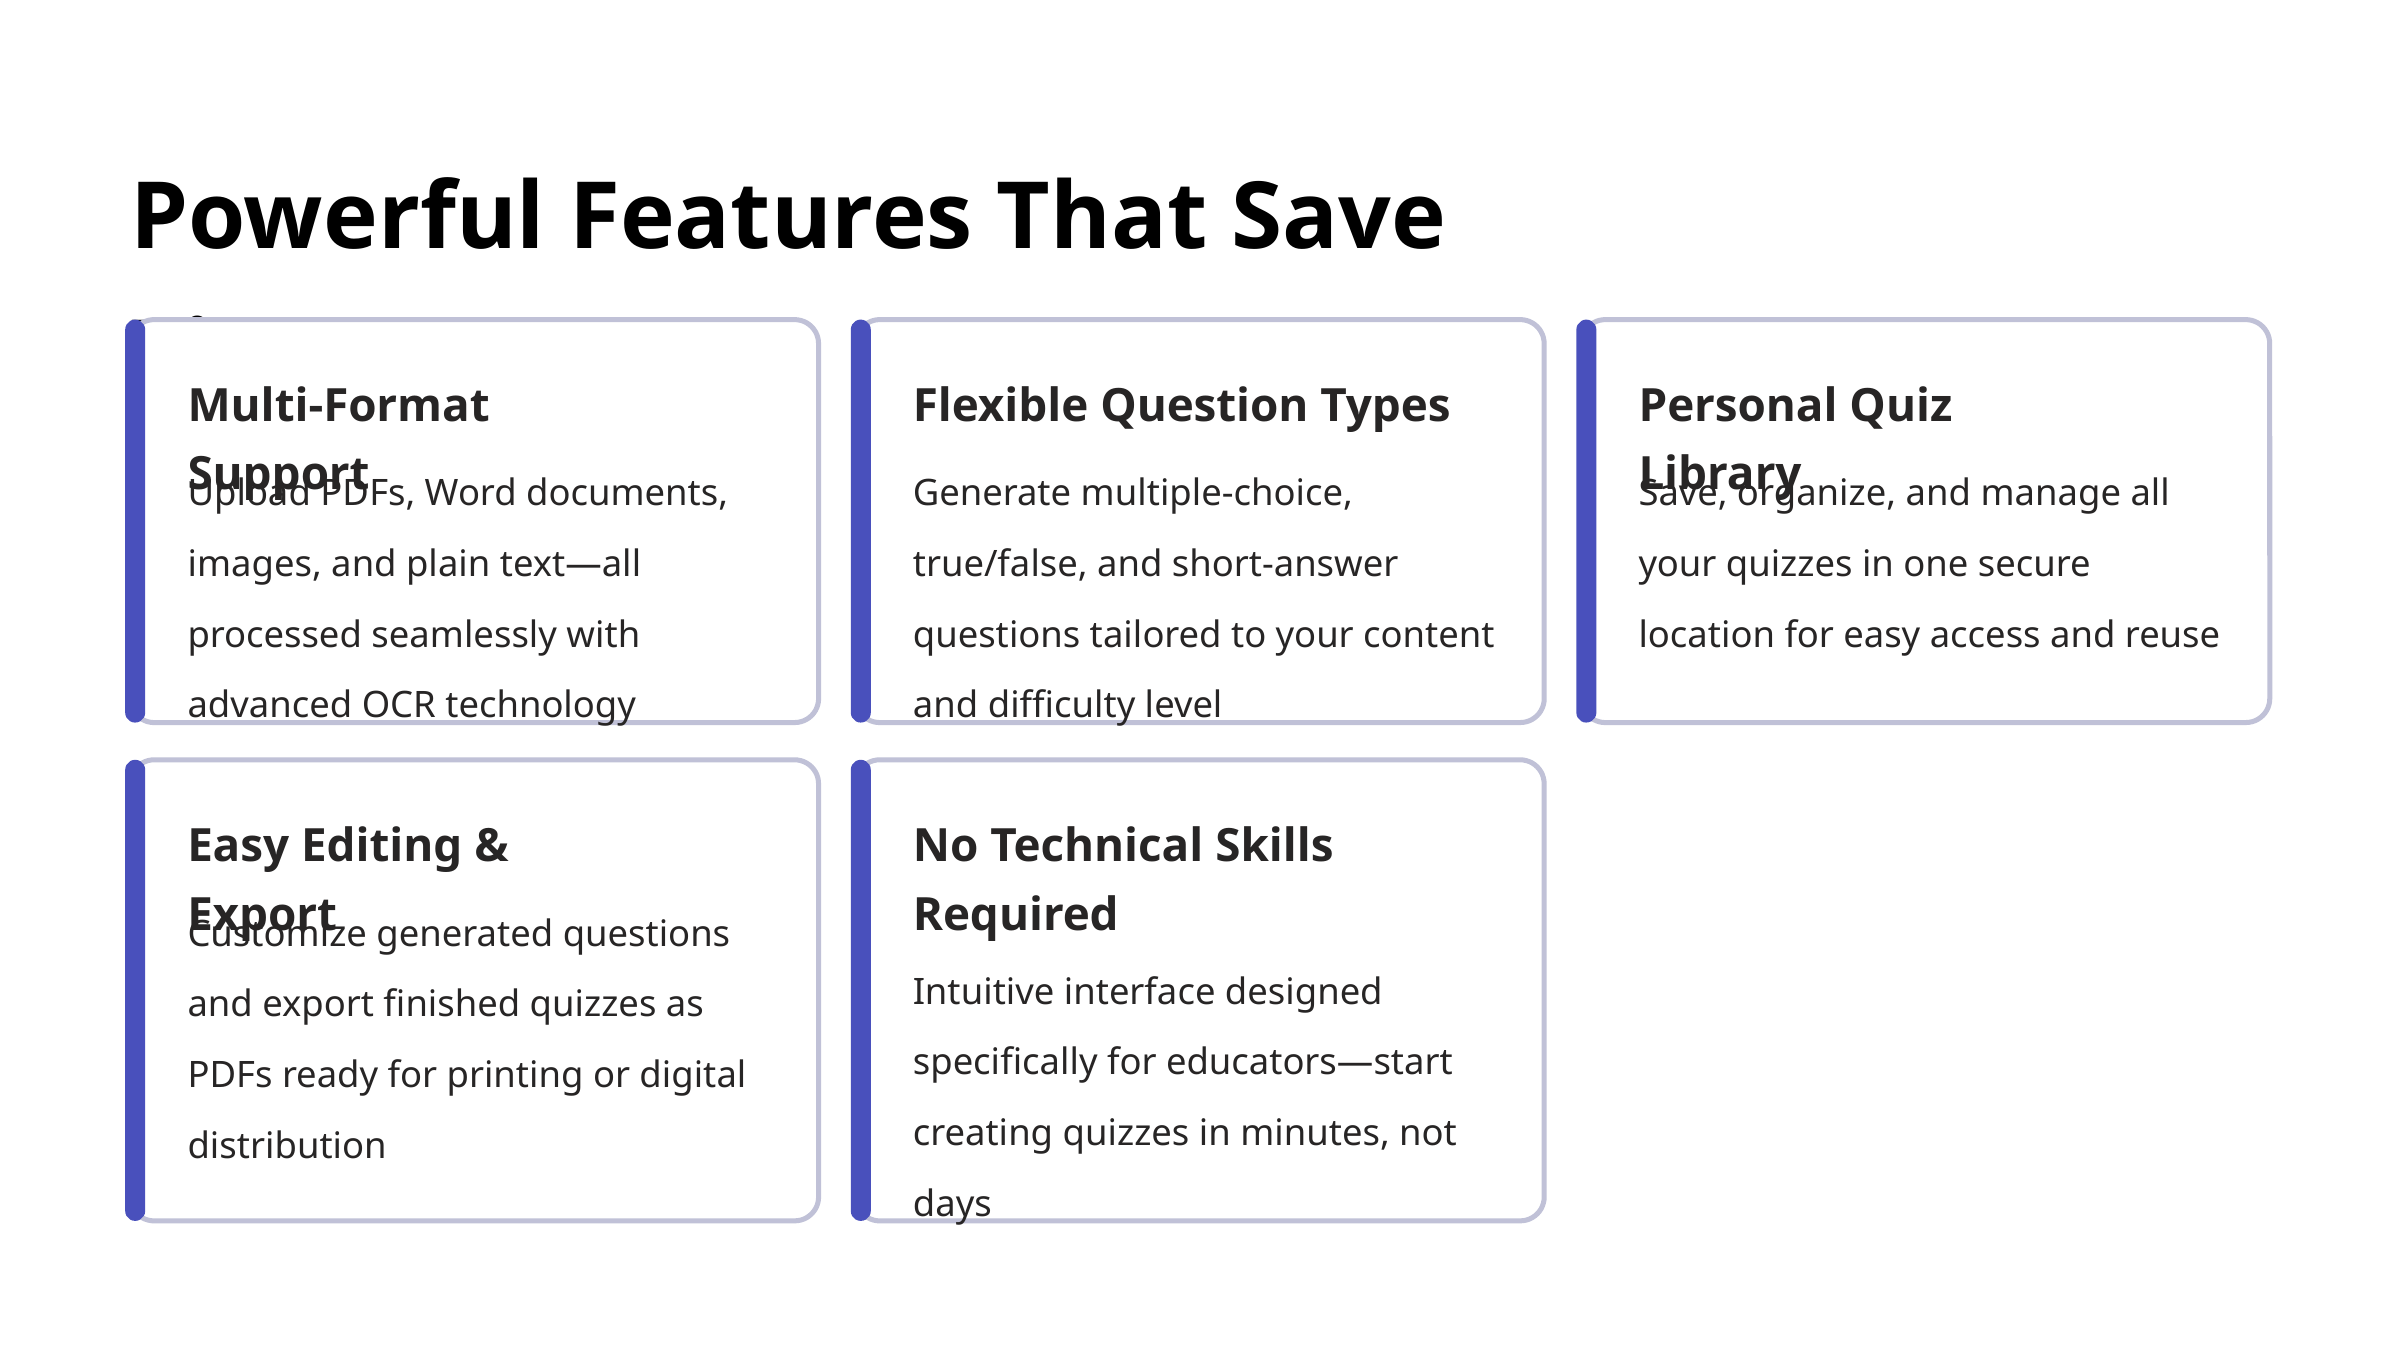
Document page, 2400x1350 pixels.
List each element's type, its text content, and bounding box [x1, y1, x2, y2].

text_box [868, 759, 1545, 1221]
text_box [125, 759, 146, 1221]
text_box No Technical Skills Required [912, 802, 1502, 919]
text_box [143, 319, 819, 723]
text_box [850, 759, 871, 1221]
text_box [125, 319, 146, 723]
text_box Customize generated questions and export finished quizzes as PDFs ready for printing or digital distribution [187, 882, 777, 1121]
text_box Intuitive interface designed specifically for educators—start creating quizzes in minutes, not days [912, 940, 1502, 1179]
text_box [850, 319, 871, 723]
text_box [142, 759, 819, 1221]
text_box [868, 319, 1545, 723]
text_box Generate multiple-choice, true/false, and short-answer questions tailored to your content and difficulty level [912, 442, 1502, 681]
text_box Flexible Question Types [912, 361, 1456, 420]
text_box Personal Quiz Library [1638, 361, 2126, 420]
text_box [1576, 319, 1597, 723]
text_box Save, organize, and manage all your quizzes in one secure location for easy access and reuse [1638, 442, 2228, 681]
text_box [1594, 319, 2270, 723]
text_box Powerful Features That Save Time [130, 128, 1683, 246]
text_box Multi-Format Support [187, 361, 679, 420]
text_box Easy Editing & Export [187, 802, 669, 861]
text_box Upload PDFs, Word documents, images, and plain text—all processed seamlessly with advanced OCR technology [187, 442, 777, 681]
